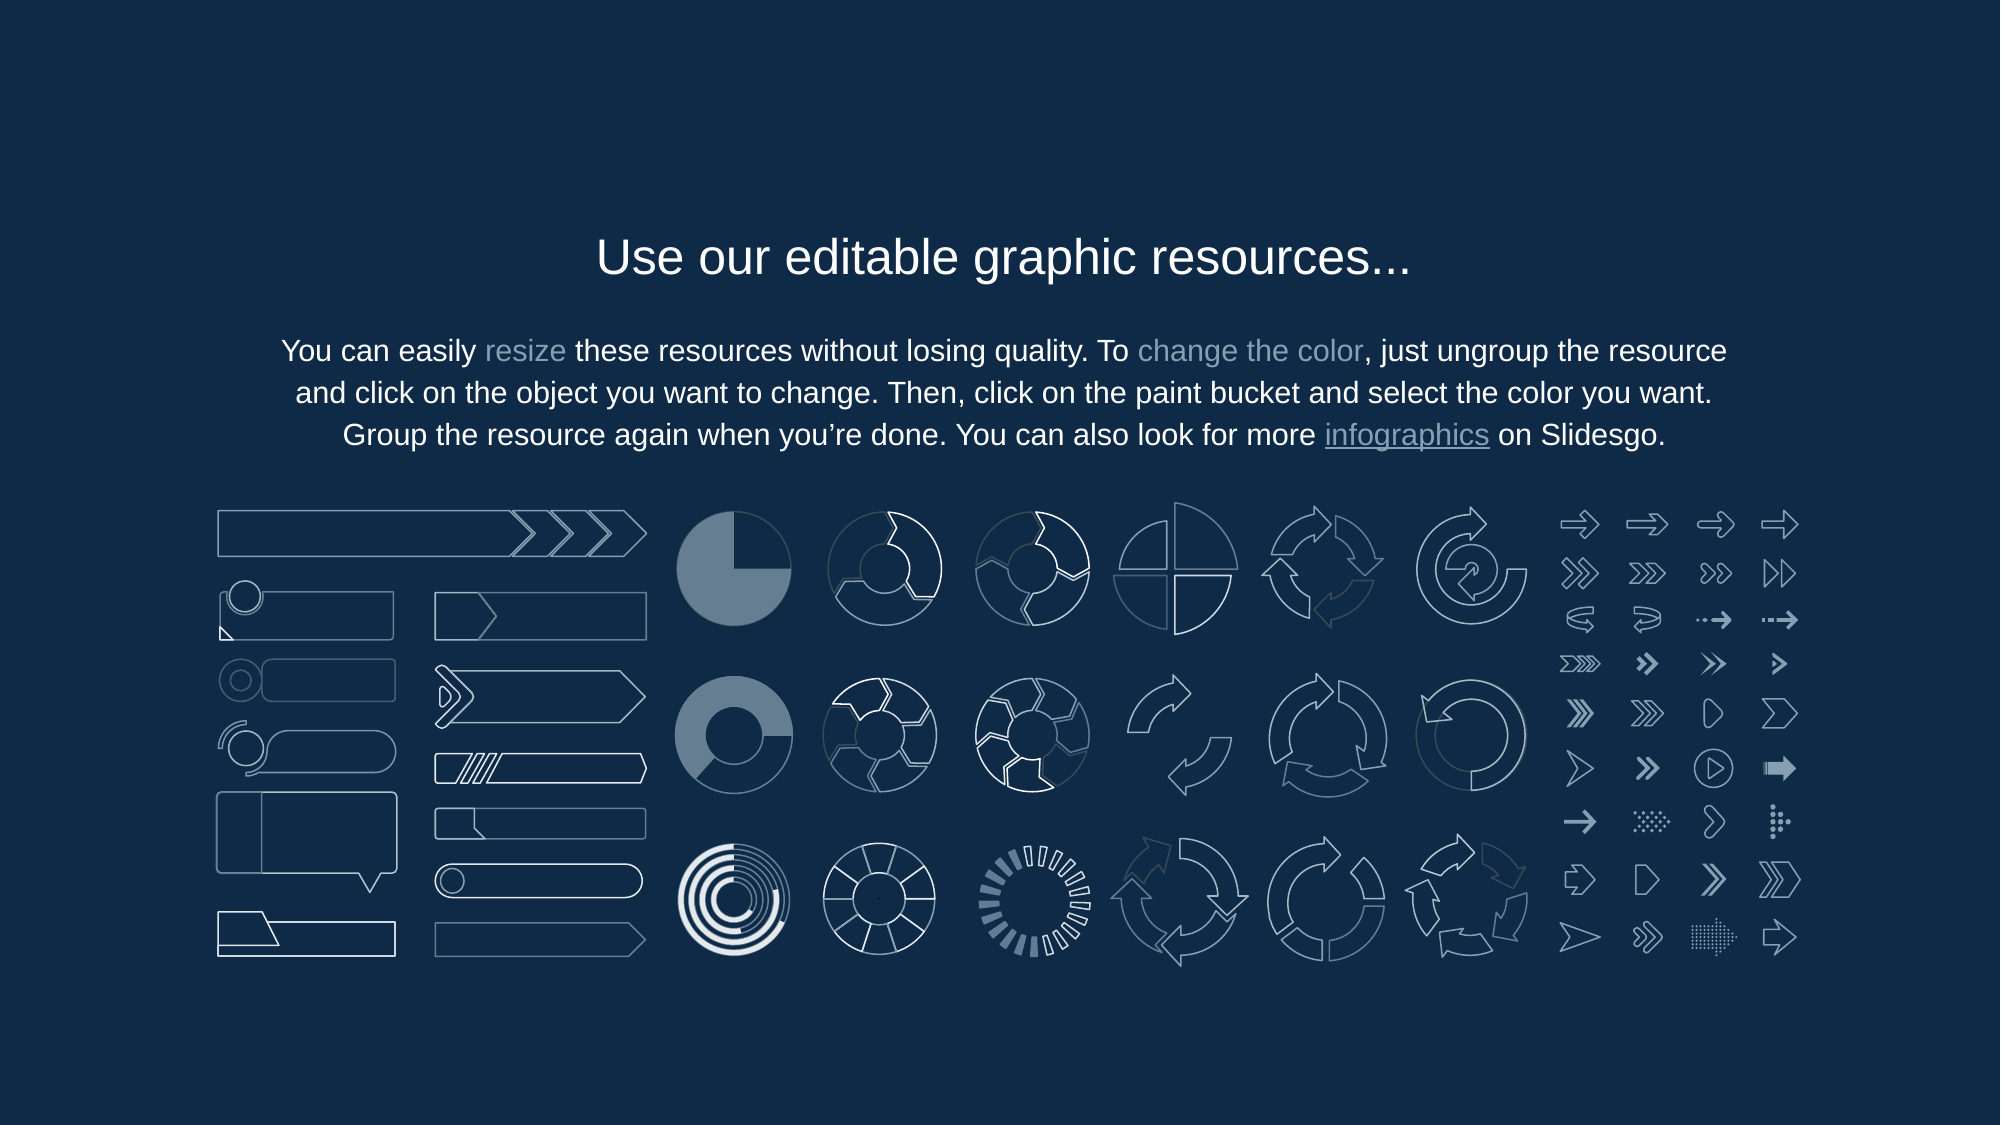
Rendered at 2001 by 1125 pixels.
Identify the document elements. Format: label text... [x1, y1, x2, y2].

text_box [815, 511, 945, 626]
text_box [975, 511, 1090, 626]
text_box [1260, 836, 1385, 961]
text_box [218, 720, 397, 777]
text_box [1567, 607, 1594, 633]
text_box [435, 592, 647, 641]
text_box [435, 922, 646, 957]
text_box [1566, 699, 1595, 728]
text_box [1632, 810, 1671, 833]
text_box [1565, 865, 1596, 895]
text_box [219, 659, 396, 702]
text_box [435, 753, 647, 784]
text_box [1398, 506, 1527, 625]
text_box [434, 808, 646, 840]
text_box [1695, 610, 1733, 630]
text_box [1763, 755, 1797, 782]
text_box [219, 580, 394, 641]
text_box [675, 676, 793, 794]
text_box [1560, 922, 1601, 952]
text_box [1762, 698, 1798, 728]
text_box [1634, 756, 1661, 781]
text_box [823, 843, 935, 955]
text_box [1635, 865, 1660, 895]
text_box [1127, 674, 1232, 796]
text_box You can easily resize these resources without losing quality. To change the color, just ungroup the resource and click on the object you want to change. Then, click on the paint bucket and select the color you want. Group the resource again when you’re done. You can also look for more infographics on Slidesgo. [233, 335, 1775, 442]
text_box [1768, 803, 1791, 840]
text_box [1261, 505, 1384, 629]
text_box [1560, 655, 1601, 672]
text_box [217, 510, 647, 557]
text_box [216, 791, 397, 893]
text_box [1697, 511, 1734, 538]
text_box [1397, 679, 1527, 791]
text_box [973, 678, 1092, 793]
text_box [1699, 563, 1733, 584]
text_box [1636, 651, 1659, 676]
text_box [1762, 510, 1798, 539]
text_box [1629, 563, 1666, 584]
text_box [434, 863, 643, 898]
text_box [1764, 559, 1796, 588]
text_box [1761, 610, 1799, 630]
text_box [1627, 514, 1668, 535]
text_box [1634, 607, 1661, 633]
text_box [1704, 805, 1725, 838]
text_box [1567, 750, 1594, 787]
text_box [659, 824, 809, 975]
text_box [1759, 861, 1801, 898]
text_box [1564, 809, 1597, 835]
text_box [979, 845, 1091, 957]
text_box [1704, 699, 1723, 728]
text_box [1690, 917, 1738, 957]
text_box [1561, 557, 1599, 589]
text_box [1258, 673, 1387, 798]
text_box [1771, 652, 1788, 676]
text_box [1110, 837, 1249, 967]
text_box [1113, 502, 1238, 635]
text_box [1694, 749, 1733, 788]
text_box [217, 911, 396, 956]
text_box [1700, 863, 1727, 896]
text_box [1561, 510, 1599, 539]
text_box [1700, 651, 1728, 676]
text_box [676, 511, 792, 626]
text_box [1631, 700, 1664, 726]
title Use our editable graphic resources... [233, 204, 1775, 310]
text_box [820, 678, 940, 792]
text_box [434, 664, 646, 729]
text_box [1404, 833, 1528, 958]
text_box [1632, 921, 1663, 954]
text_box [1763, 919, 1797, 955]
